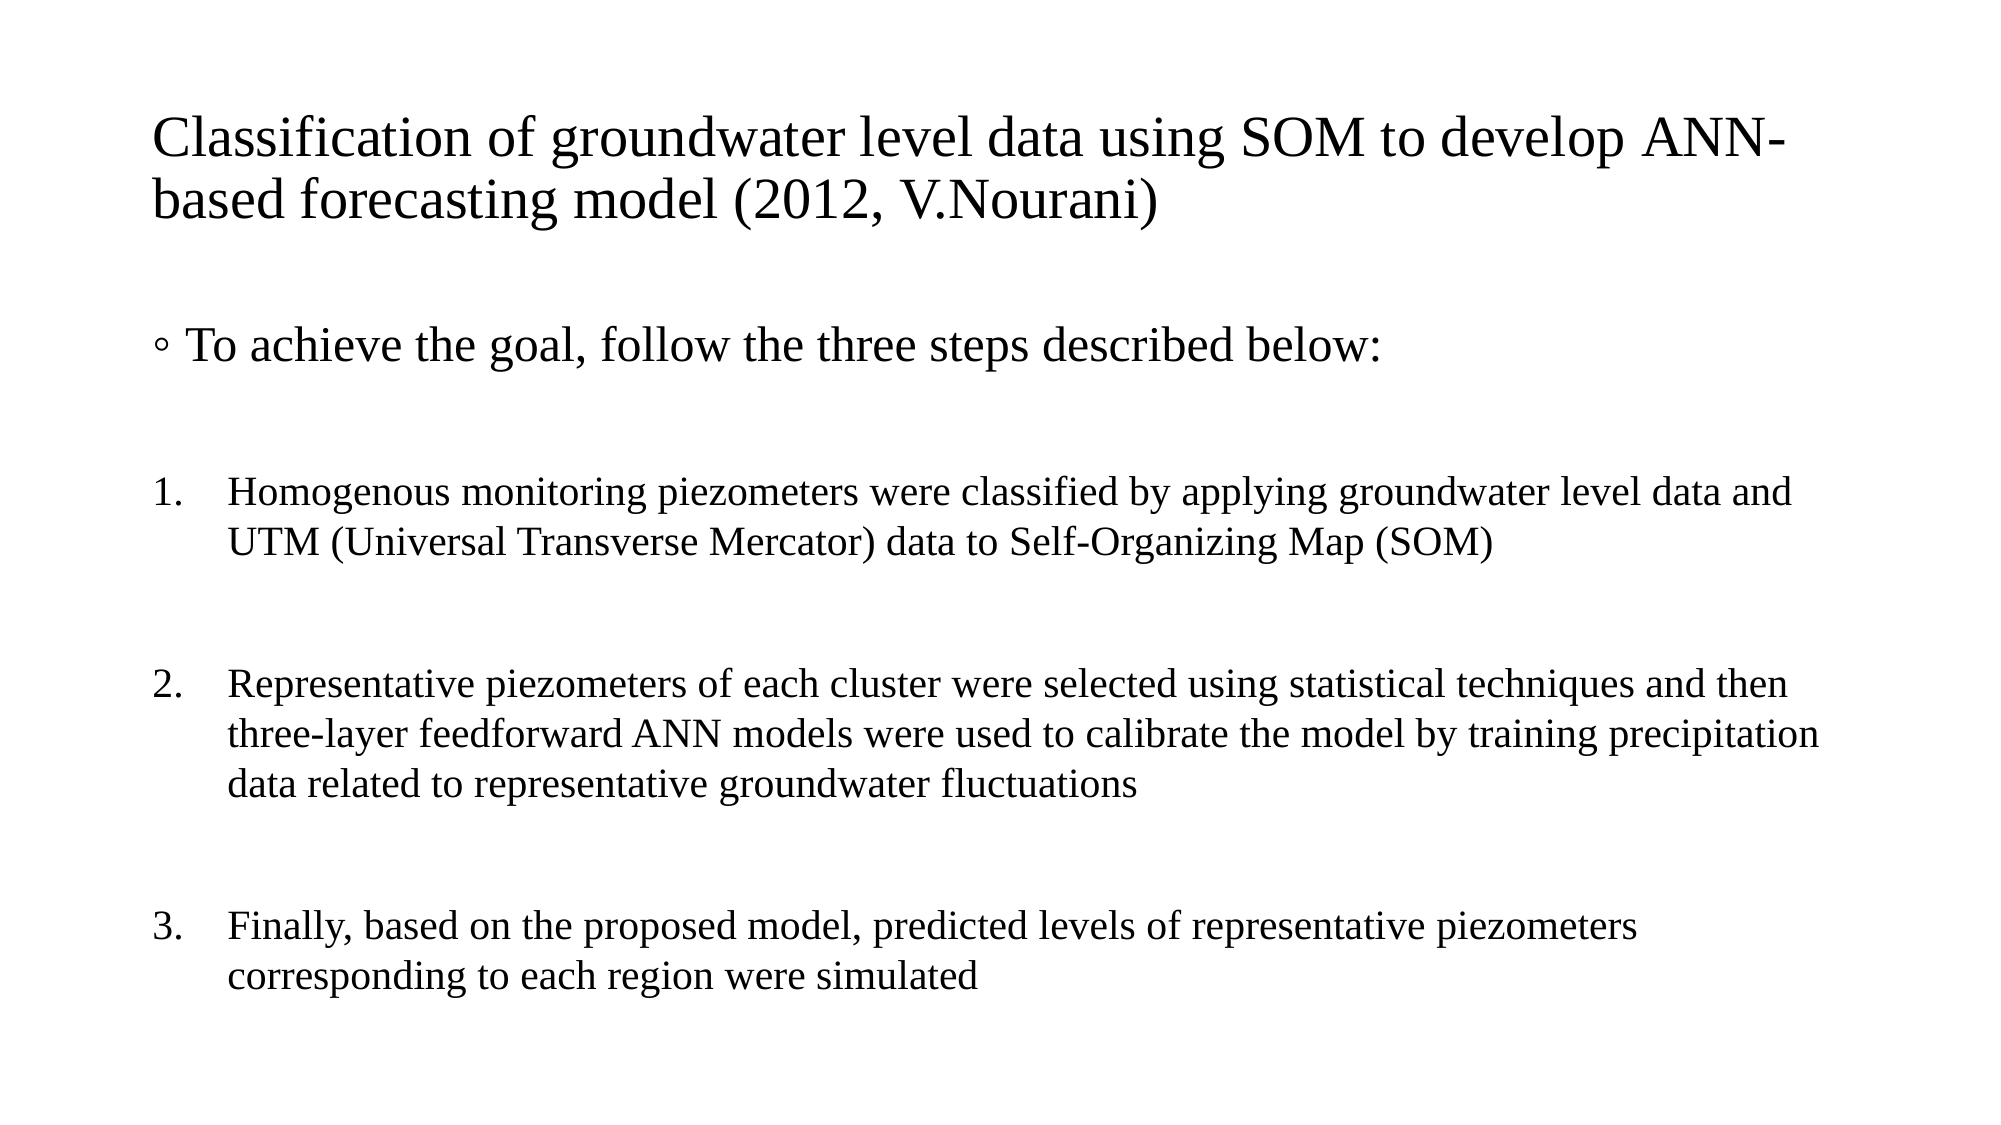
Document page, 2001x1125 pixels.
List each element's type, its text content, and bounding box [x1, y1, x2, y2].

title Classification of groundwater level data using SOM to develop ANN-based forecasting model (2012, V.Nourani) [137, 59, 1863, 278]
list ◦ To achieve the goal, follow the three steps described below: Homogenous monitoring piezometers were classified by applying groundwater level data and UTM (Universal Transverse Mercator) data to Self-Organizing Map (SOM) Representative piezometers of each cluster were selected using statistical techniques and then three-layer feedforward ANN models were used to calibrate the model by training precipitation data related to representative groundwater fluctuations Finally, based on the proposed model, predicted levels of representative piezometers corresponding to each region were simulated [137, 299, 1897, 1014]
